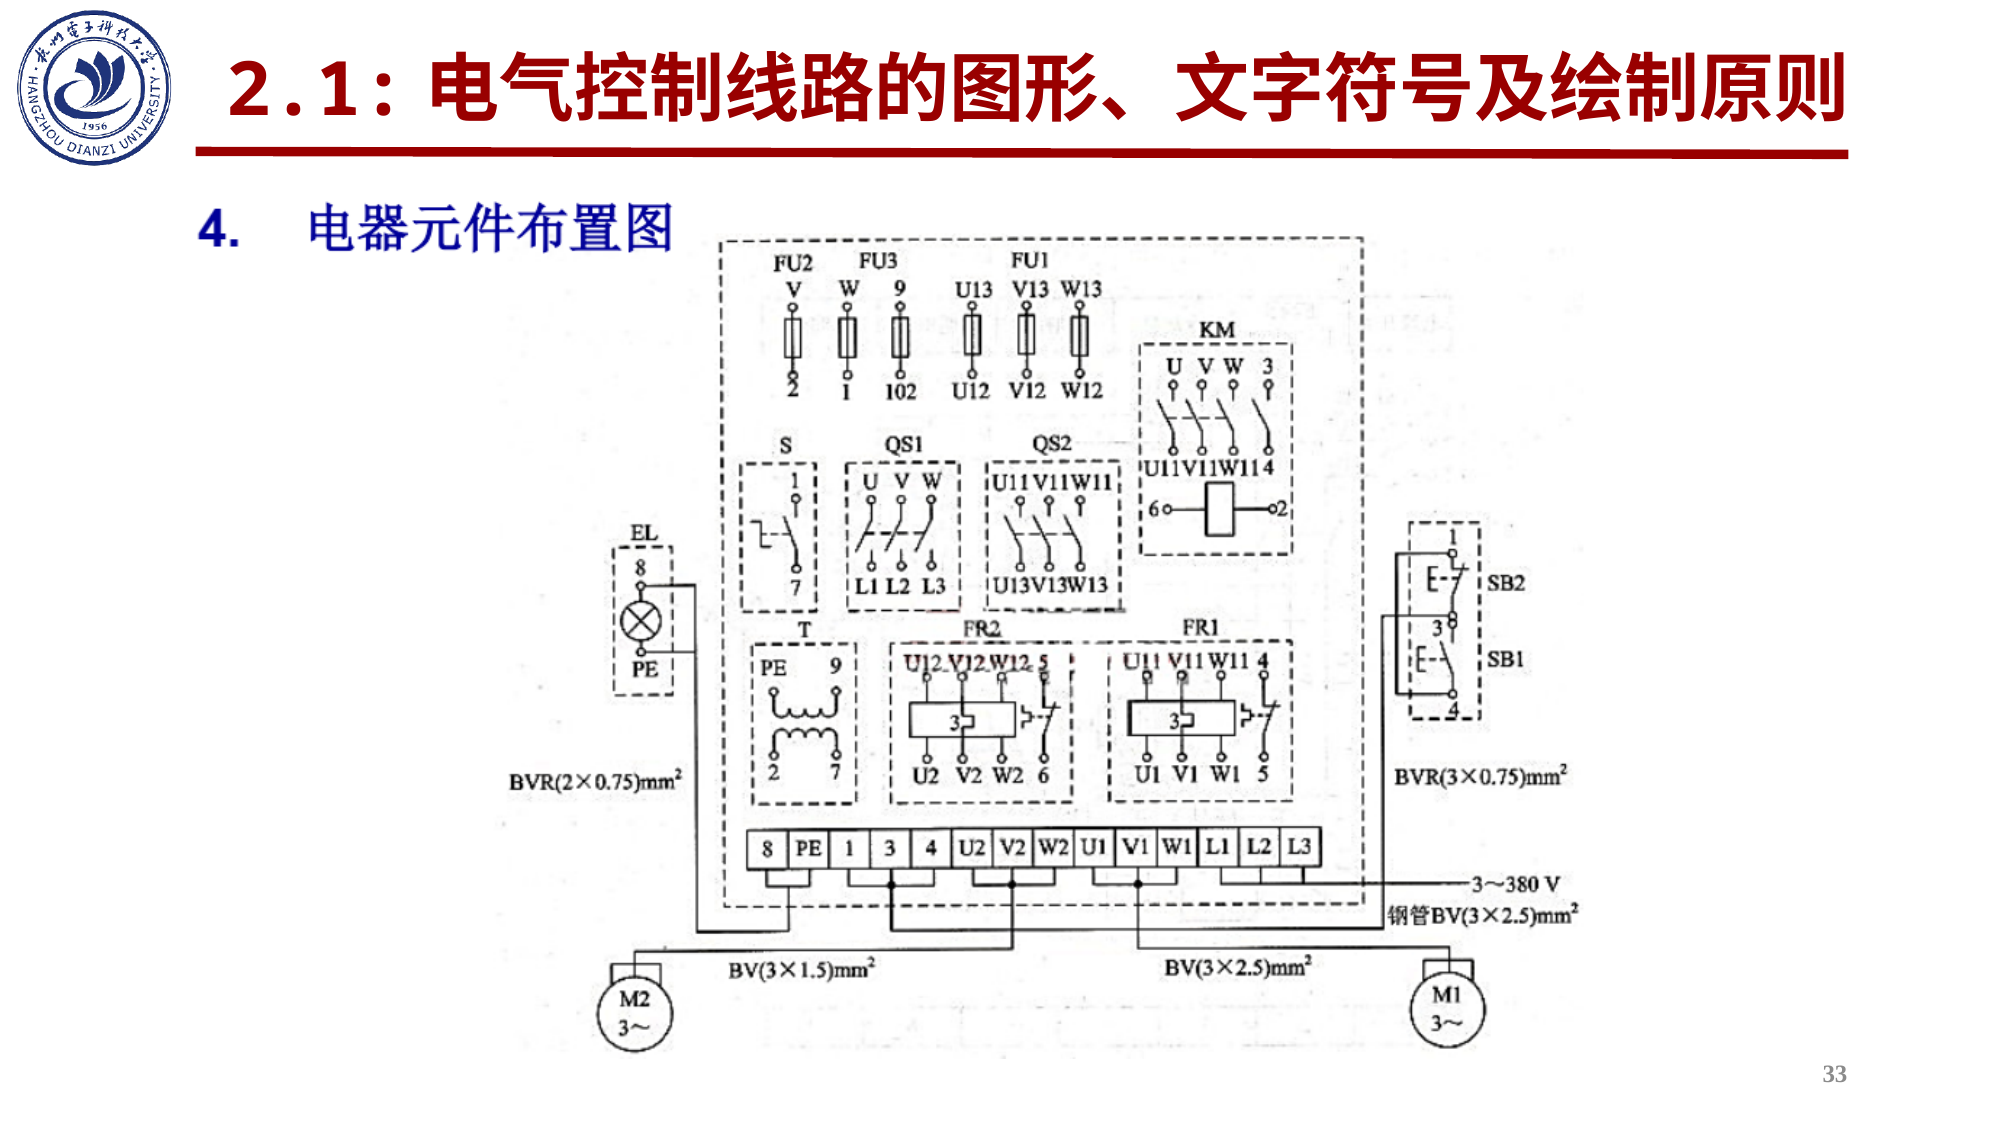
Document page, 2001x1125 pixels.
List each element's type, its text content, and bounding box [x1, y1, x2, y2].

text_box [195, 151, 1849, 155]
slide_number 33 [1412, 1042, 1863, 1103]
text_box 2.1:电气控制线路的图形、文字符号及绘制原则 [211, 32, 1864, 138]
picture [14, 2, 175, 174]
picture [195, 193, 1617, 1059]
